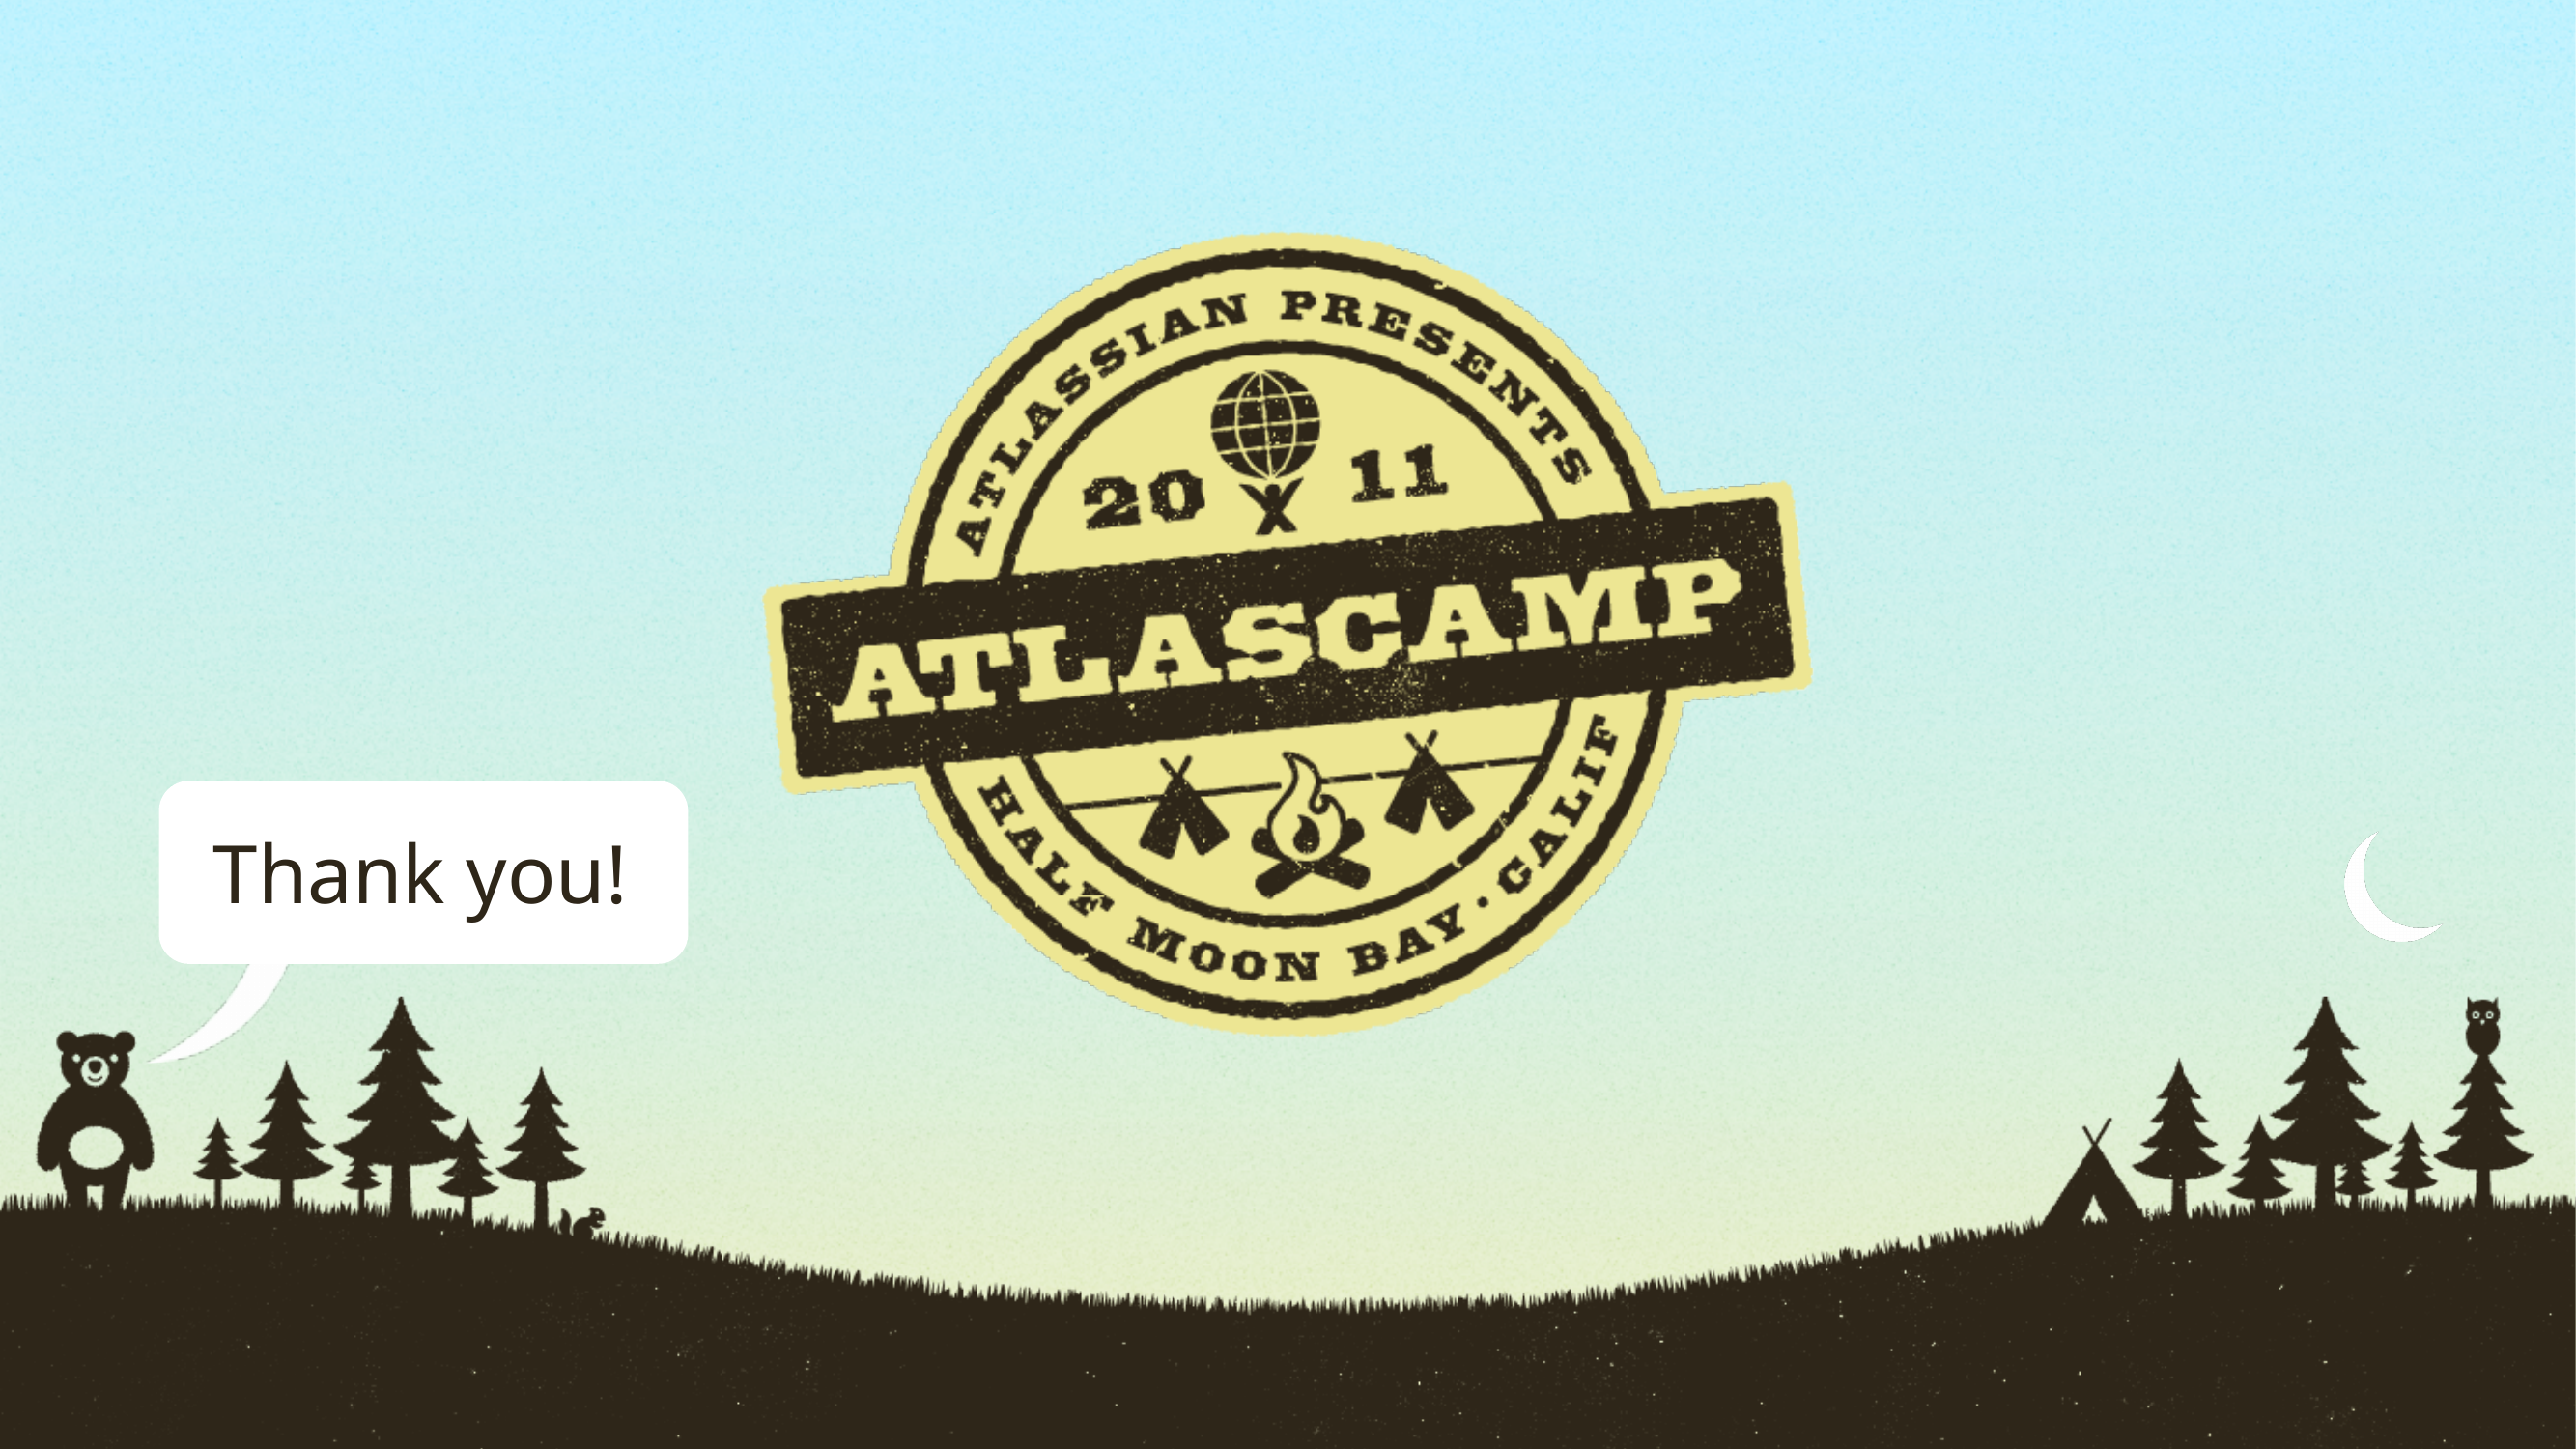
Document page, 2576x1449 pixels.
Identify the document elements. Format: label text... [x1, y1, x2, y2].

text_box Thank you! [212, 784, 672, 878]
picture [0, 0, 2576, 1449]
